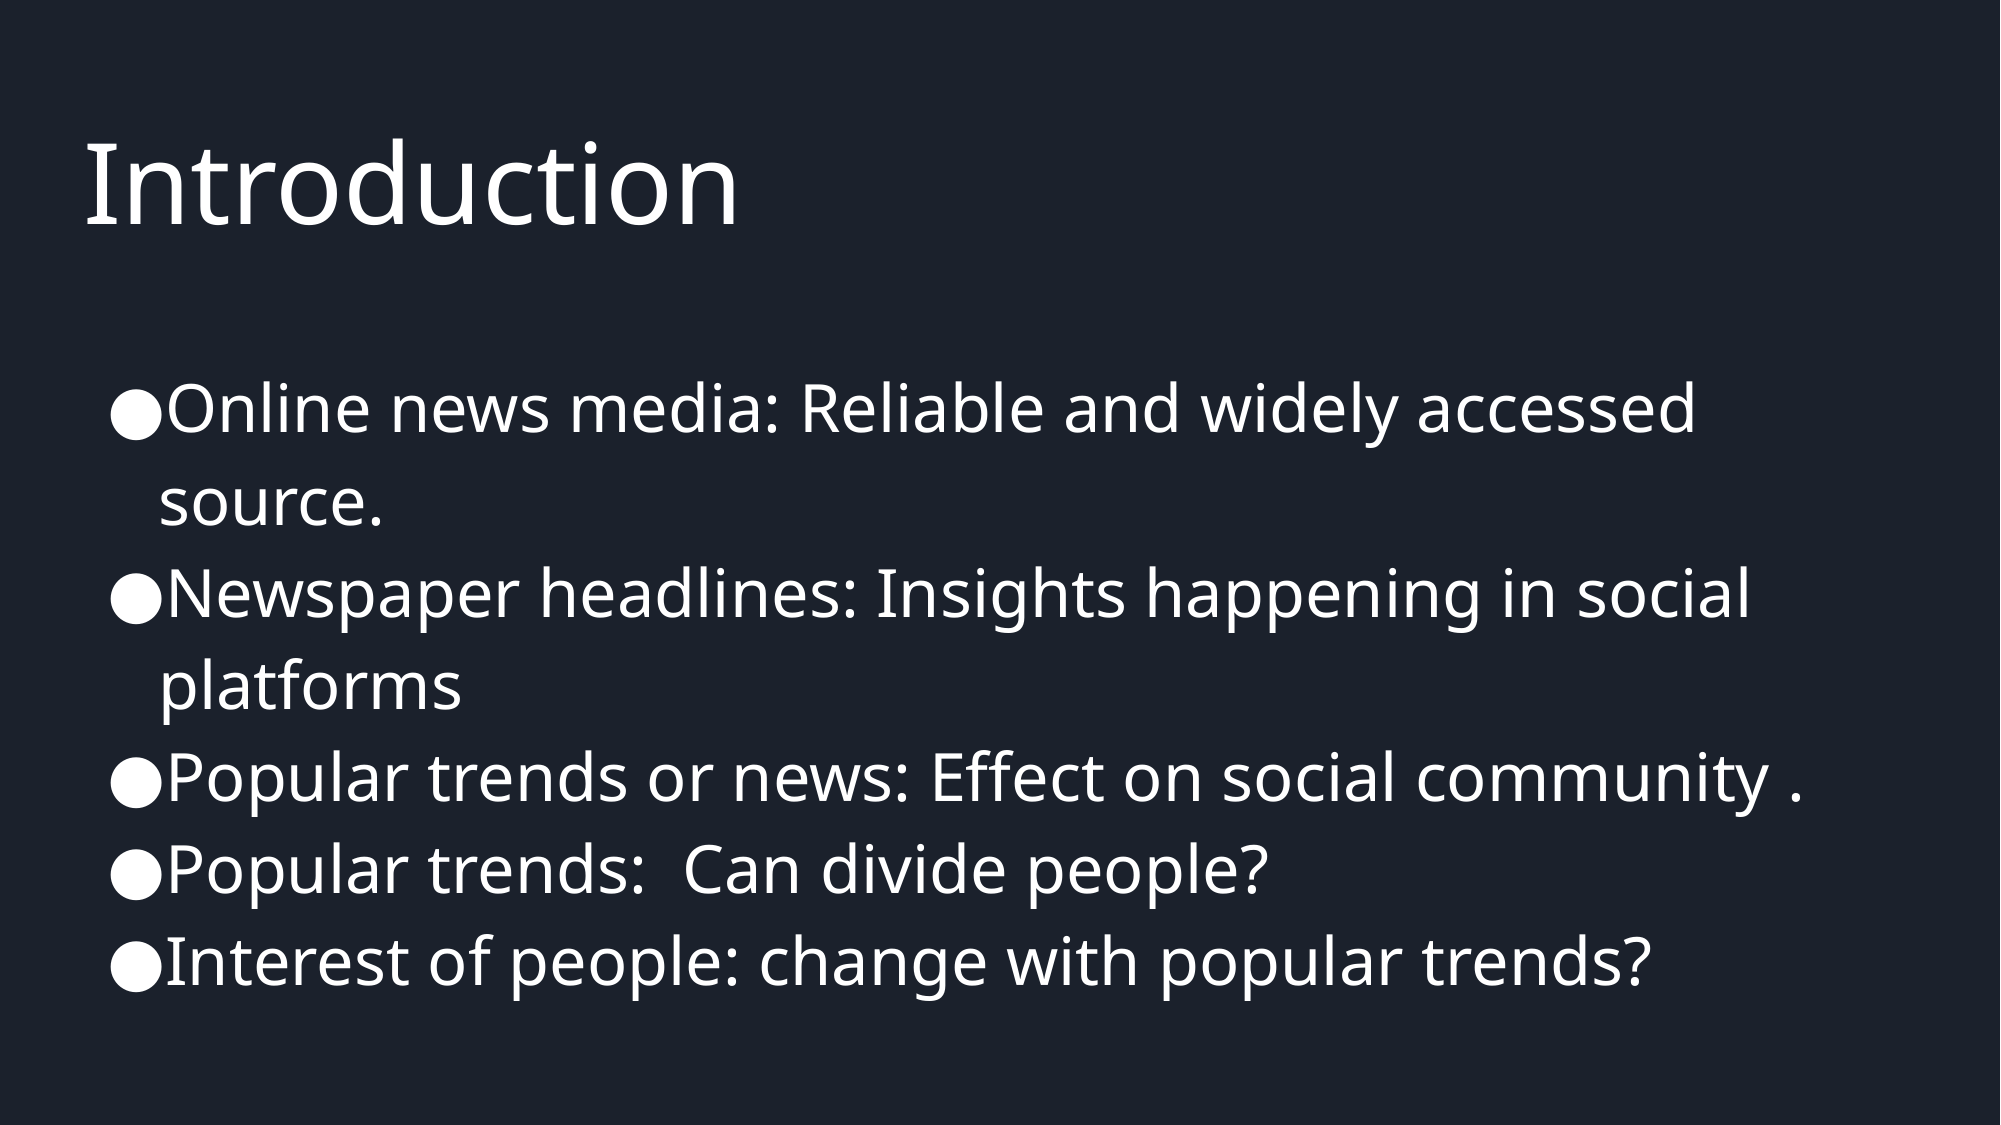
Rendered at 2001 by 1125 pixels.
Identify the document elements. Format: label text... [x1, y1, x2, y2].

list Online news media: Reliable and widely accessed source. Newspaper headlines: Insights happening in social platforms Popular trends or news: Effect on social community . Popular trends: Can divide people? Interest of people: change with popular trends? [68, 346, 1932, 1094]
title Introduction [68, 97, 1932, 223]
